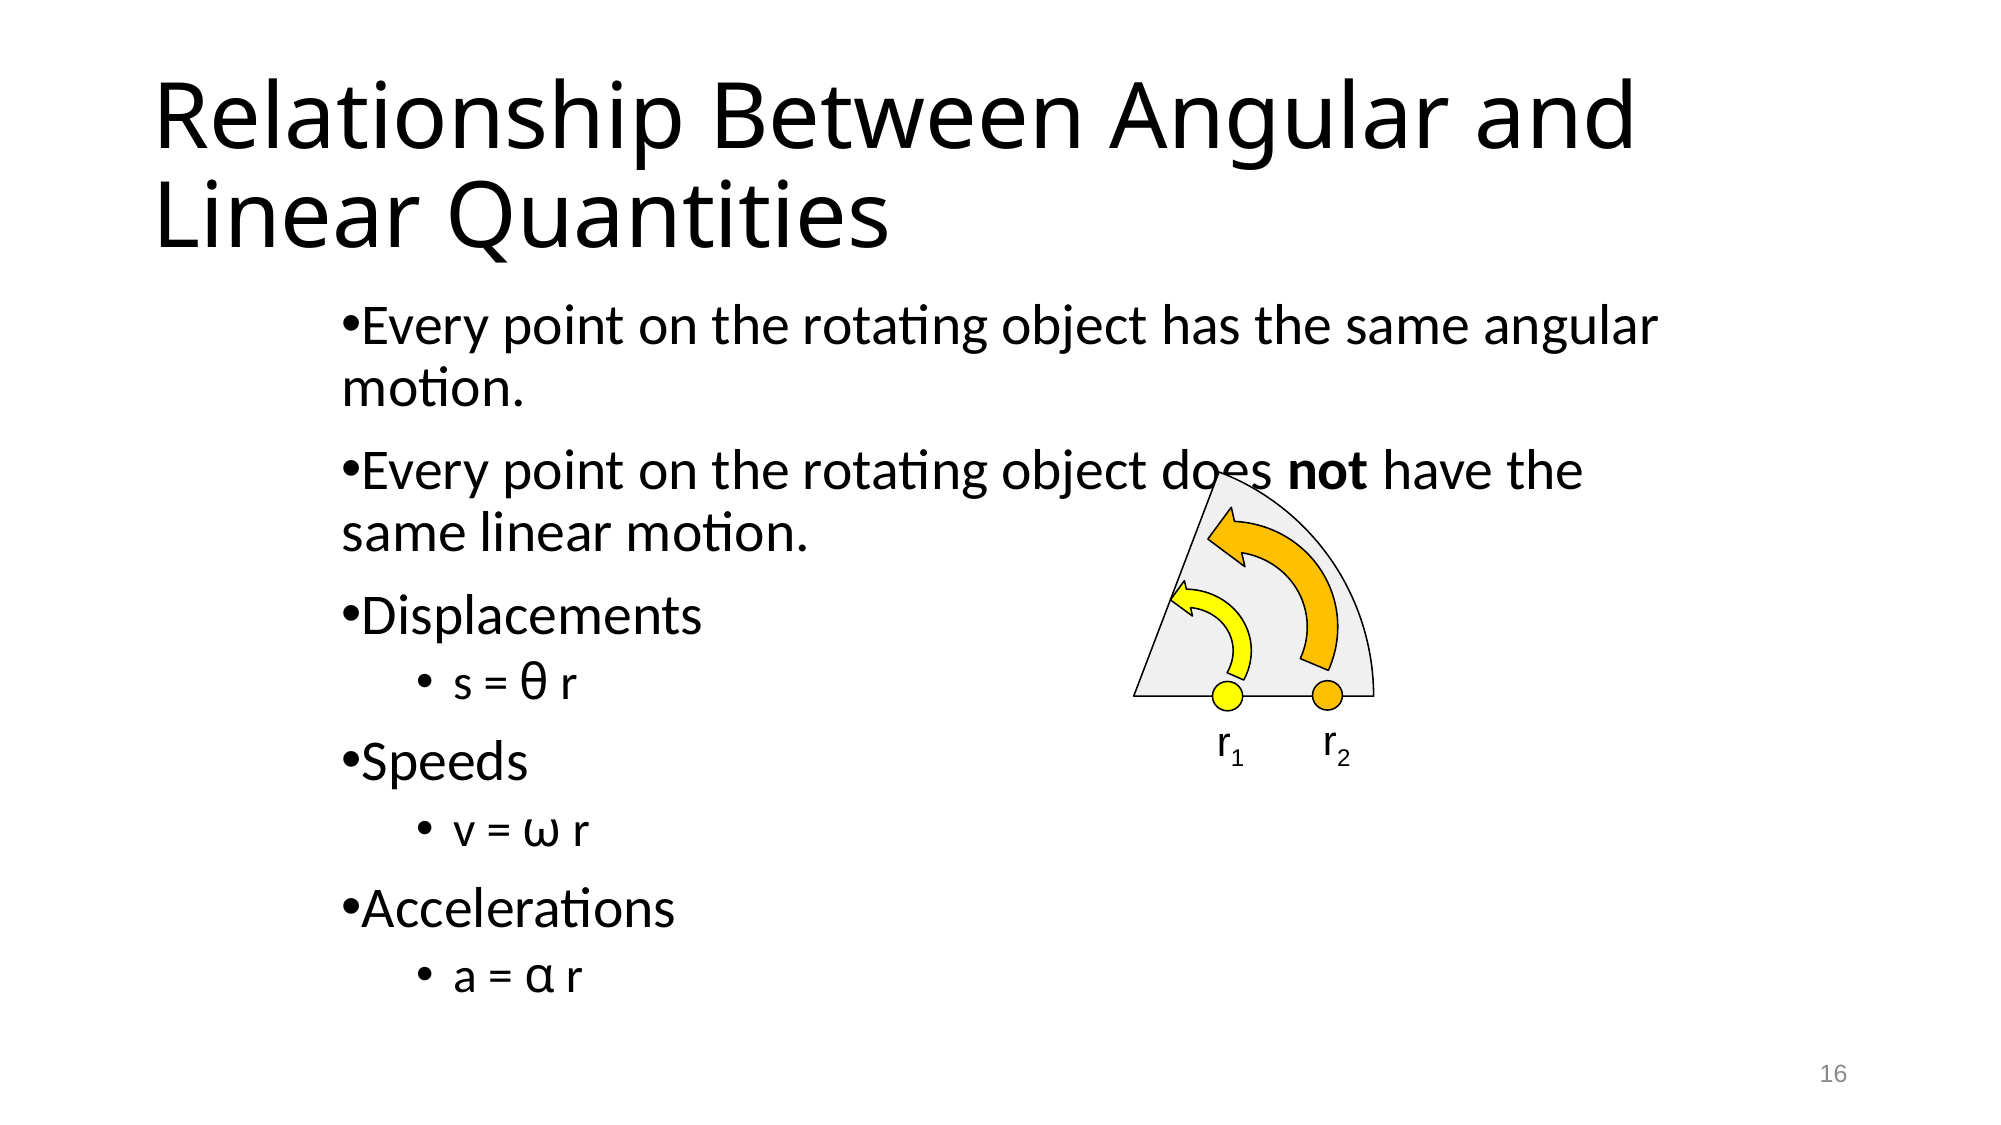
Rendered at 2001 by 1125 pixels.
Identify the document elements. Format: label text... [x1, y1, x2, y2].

list Every point on the rotating object has the same angular motion. Every point on the rotating object does not have the same linear motion. Displacements s = θ r Speeds v = ω r Accelerations a = α r [326, 287, 1677, 1016]
text_box [1133, 471, 1374, 697]
text_box r2 [1308, 706, 1366, 779]
slide_number 16 [1412, 1042, 1863, 1103]
text_box [1207, 507, 1338, 671]
title Relationship Between Angular and Linear Quantities [137, 59, 1863, 278]
text_box r1 [1202, 707, 1260, 779]
text_box [1212, 681, 1243, 707]
text_box [1312, 680, 1343, 706]
text_box [1170, 580, 1252, 681]
